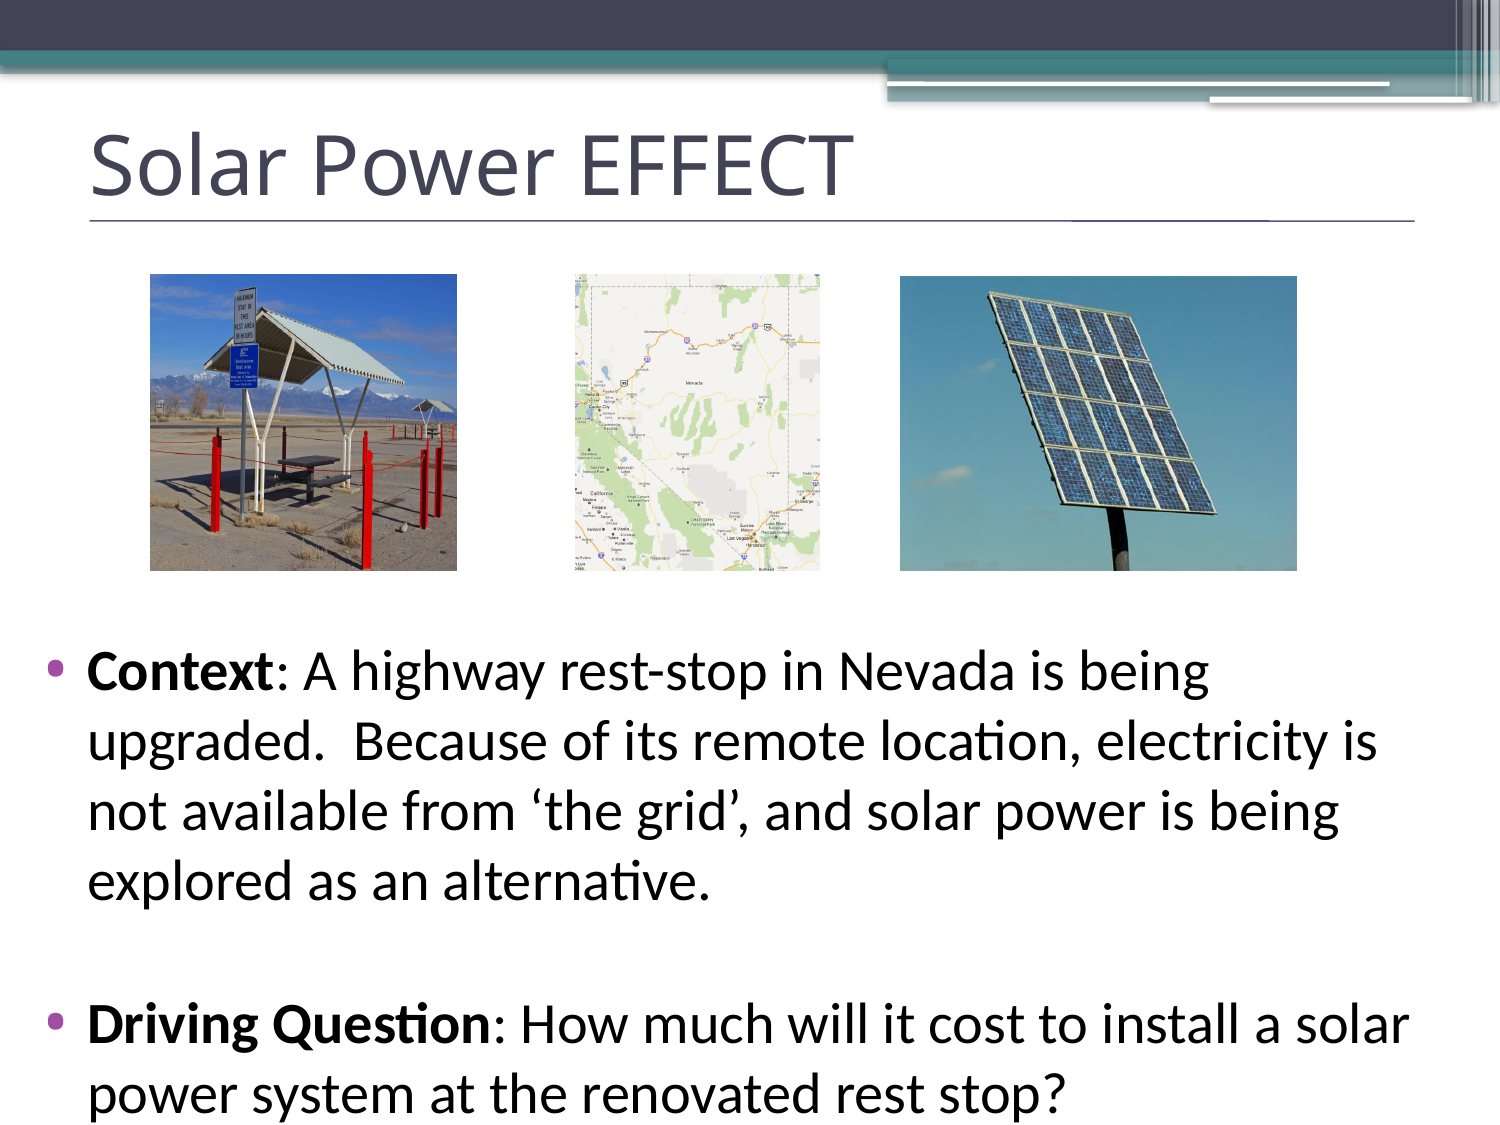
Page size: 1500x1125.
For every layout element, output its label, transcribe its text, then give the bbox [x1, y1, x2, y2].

picture [574, 274, 821, 572]
picture [899, 276, 1297, 572]
title Solar Power EFFECT [75, 75, 1425, 250]
list Context: A highway rest-stop in Nevada is being upgraded. Because of its remote location, electricity is not available from ‘the grid’, and solar power is being explored as an alternative. Driving Question: How much will it cost to install a solar power system at the renovated rest stop? [12, 624, 1475, 1113]
picture [149, 274, 457, 571]
